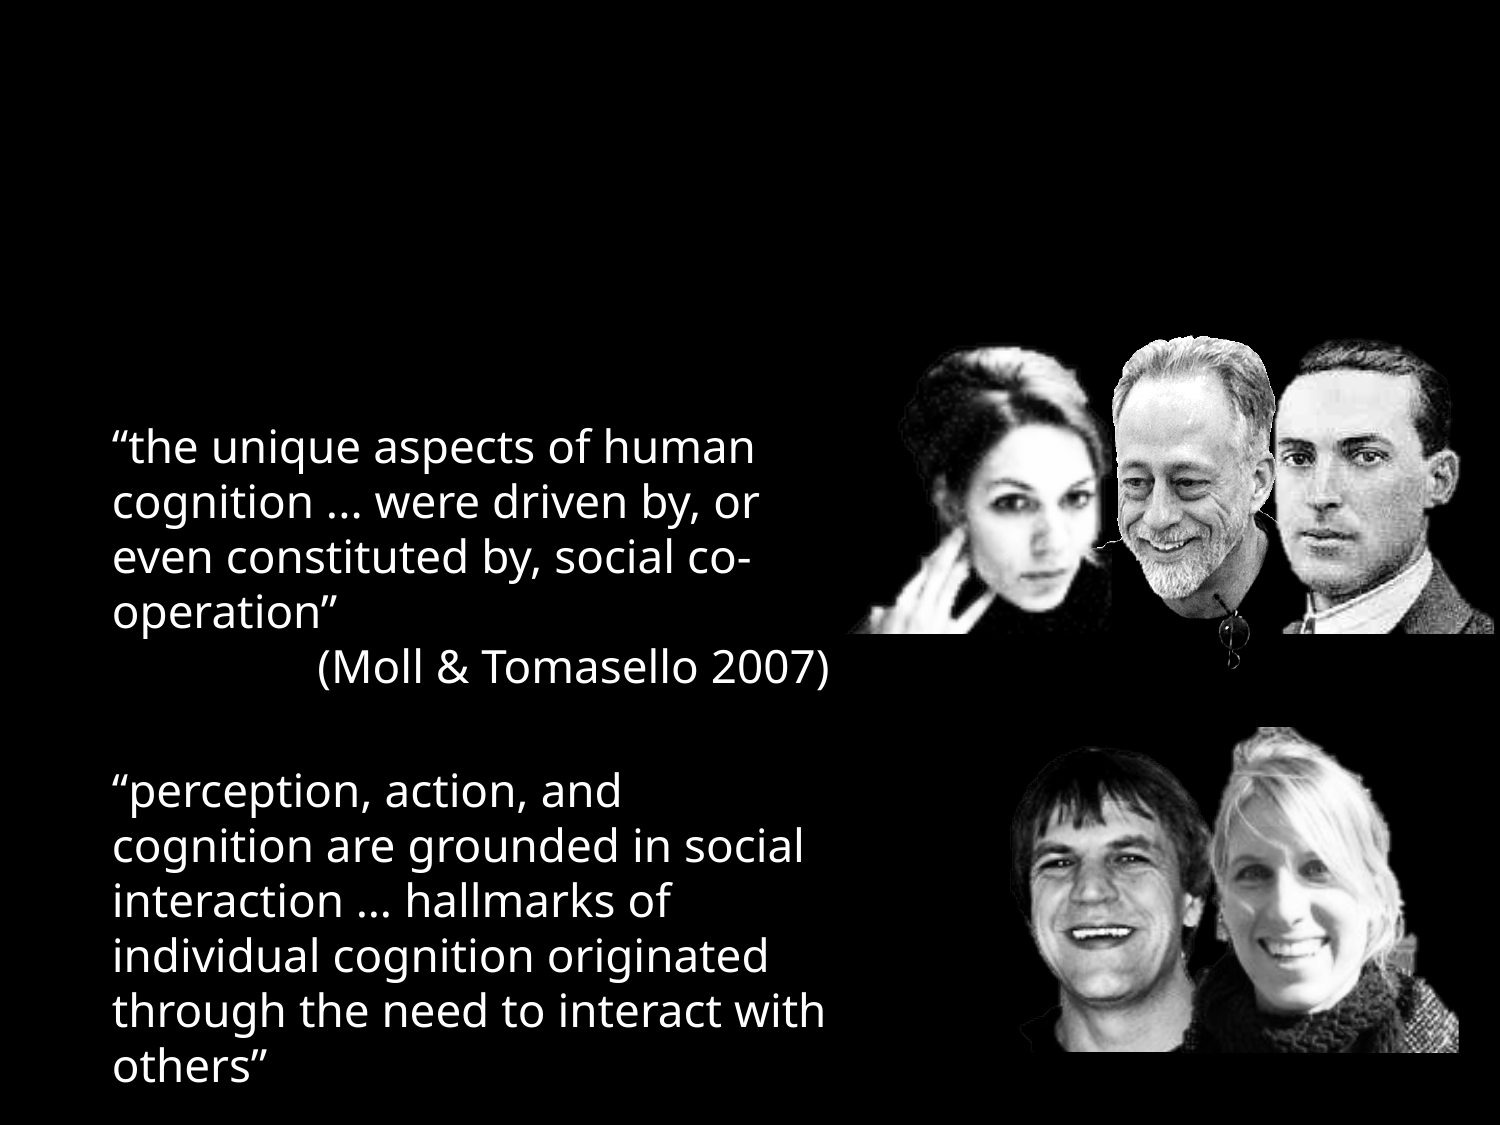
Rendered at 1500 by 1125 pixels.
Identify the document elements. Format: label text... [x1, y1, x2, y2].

text_box “perception, action, and cognition are grounded in social interaction … hallmarks of individual cognition originated through the need to interact with others” [97, 753, 845, 1099]
text_box “the unique aspects of human cognition ... were driven by, or even constituted by, social co-operation” (Moll & Tomasello 2007) [97, 410, 845, 701]
picture [796, 326, 1495, 670]
picture [985, 727, 1459, 1053]
